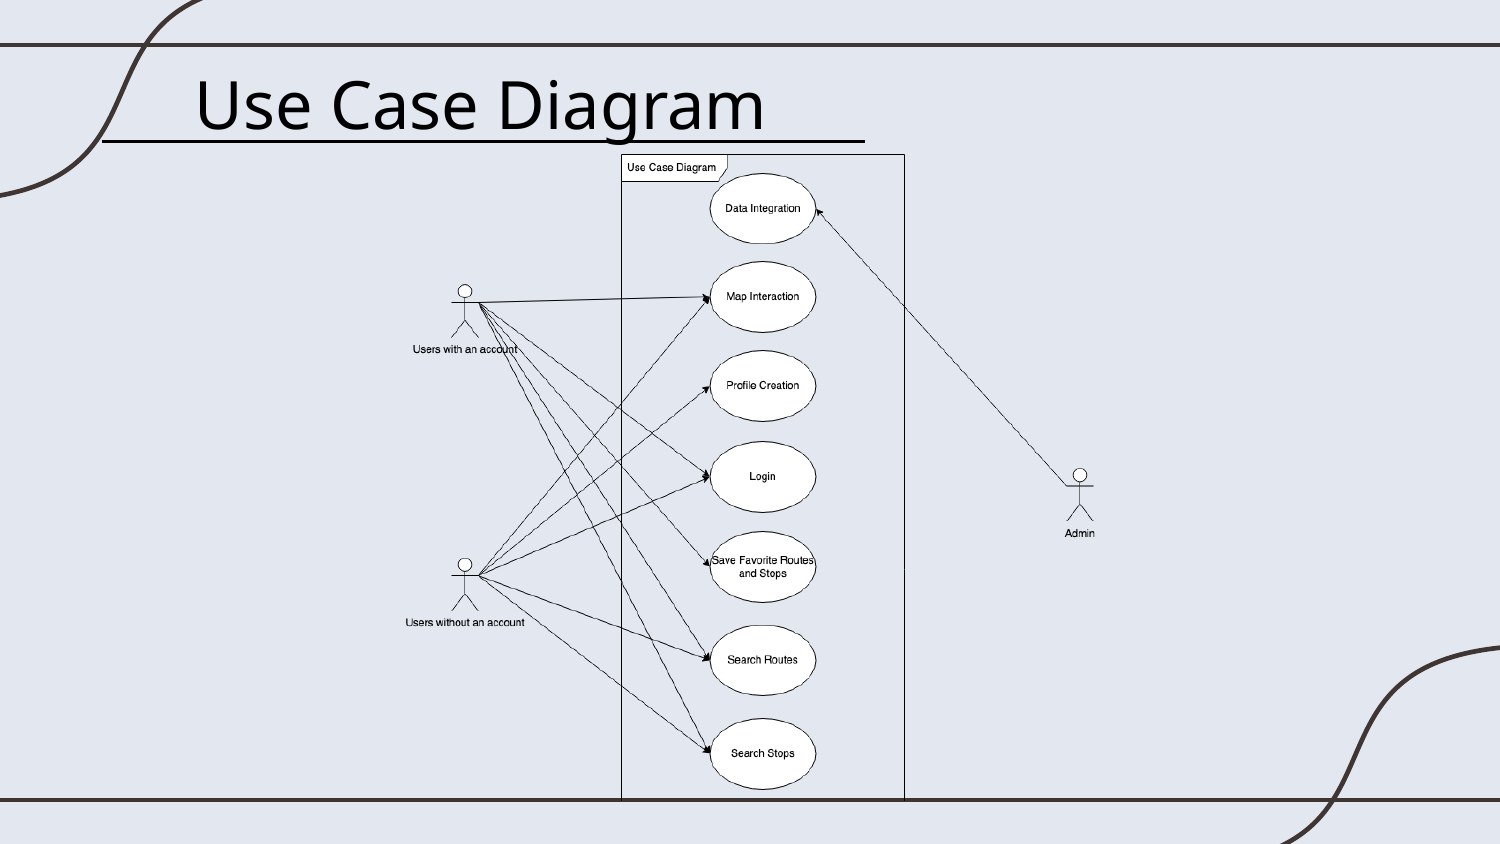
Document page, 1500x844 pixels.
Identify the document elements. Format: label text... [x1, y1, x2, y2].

title Use Case Diagram [179, 48, 953, 142]
picture [405, 154, 1095, 802]
